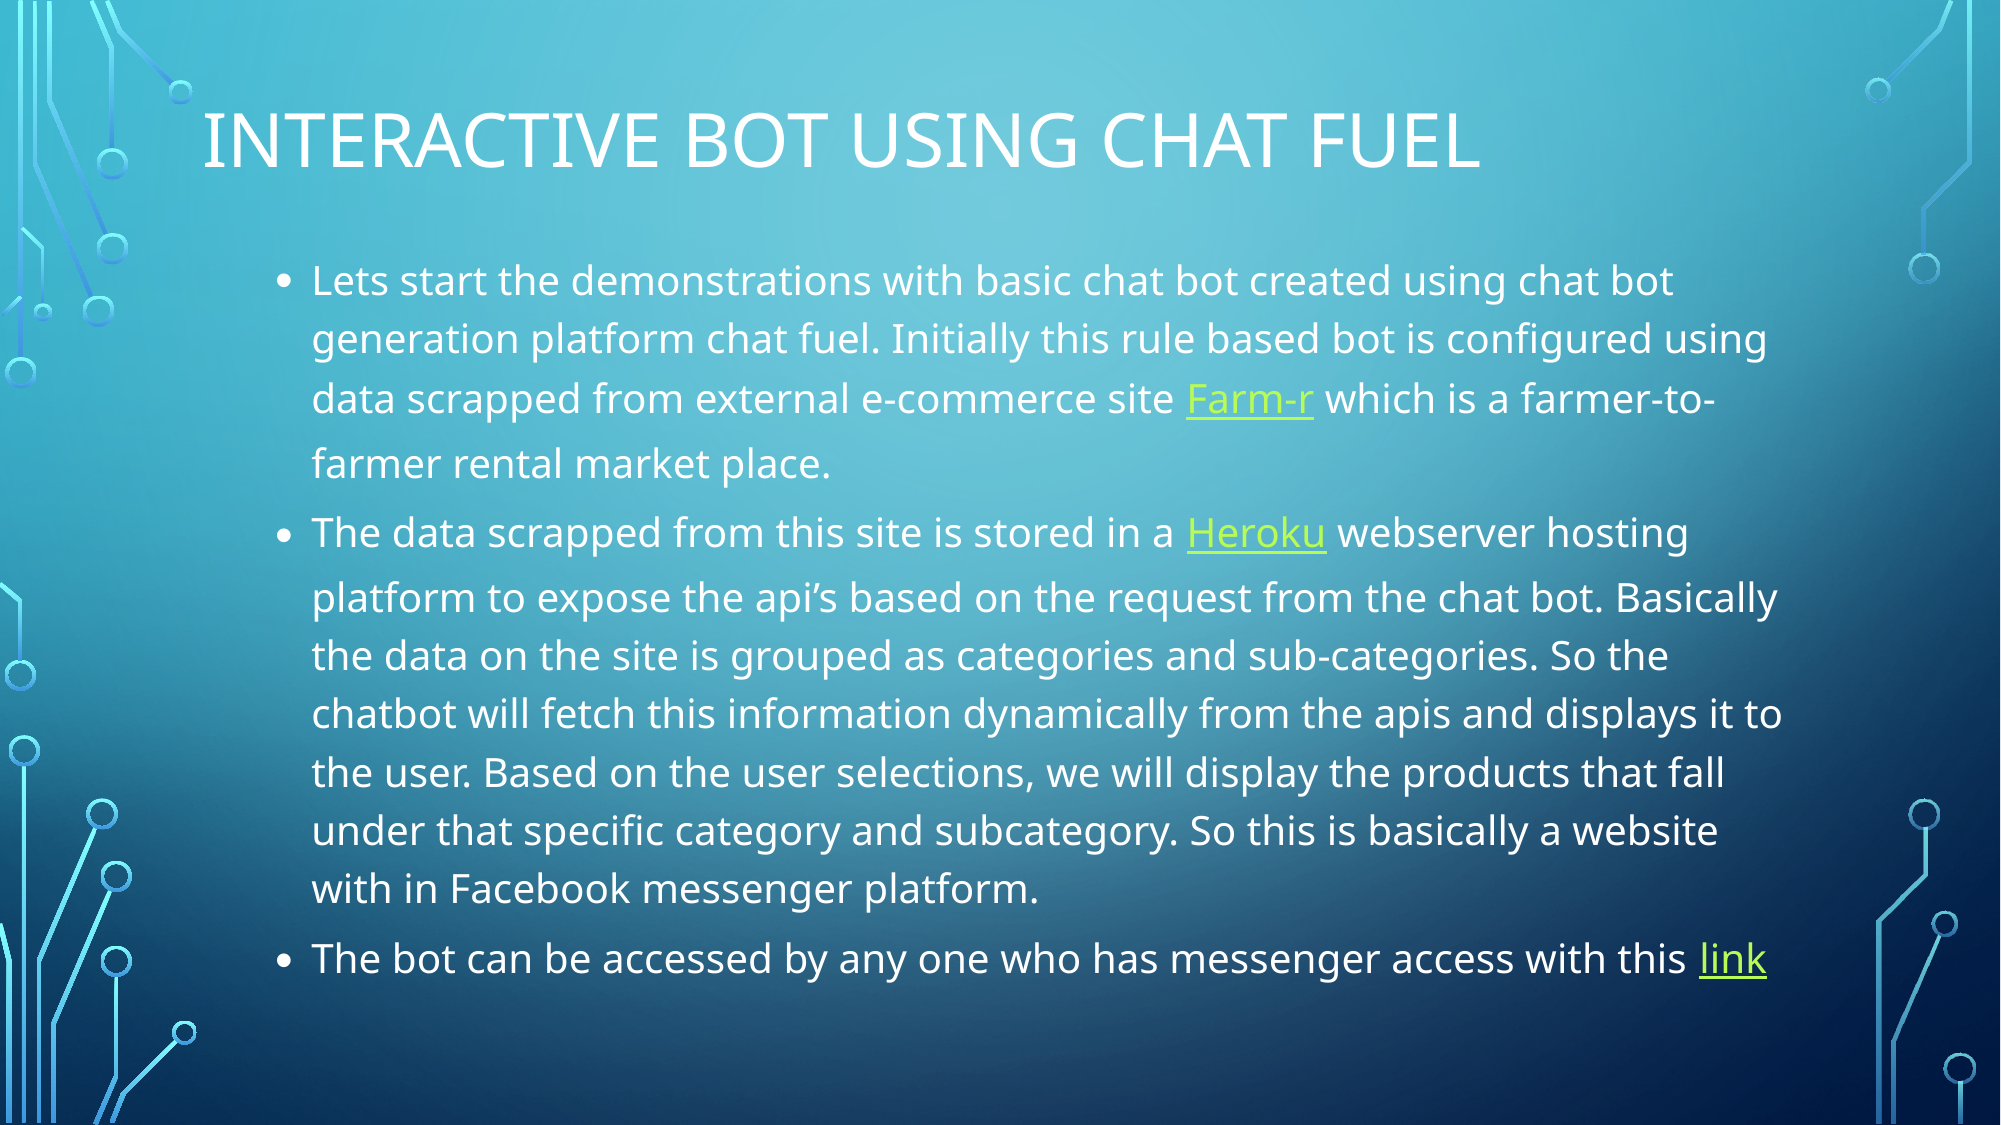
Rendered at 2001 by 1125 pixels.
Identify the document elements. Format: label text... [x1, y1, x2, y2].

title Interactive BOT Using chat fuel [187, 63, 1813, 223]
list Lets start the demonstrations with basic chat bot created using chat bot generation platform chat fuel. Initially this rule based bot is configured using data scrapped from external e-commerce site Farm-r which is a farmer-to-farmer rental market place. The data scrapped from this site is stored in a Heroku webserver hosting platform to expose the api’s based on the request from the chat bot. Basically the data on the site is grouped as categories and sub-categories. So the chatbot will fetch this information dynamically from the apis and displays it to the user. Based on the user selections, we will display the products that fall under that specific category and subcategory. So this is basically a website with in Facebook messenger platform. The bot can be accessed by any one who has messenger access with this link [187, 238, 1813, 1037]
